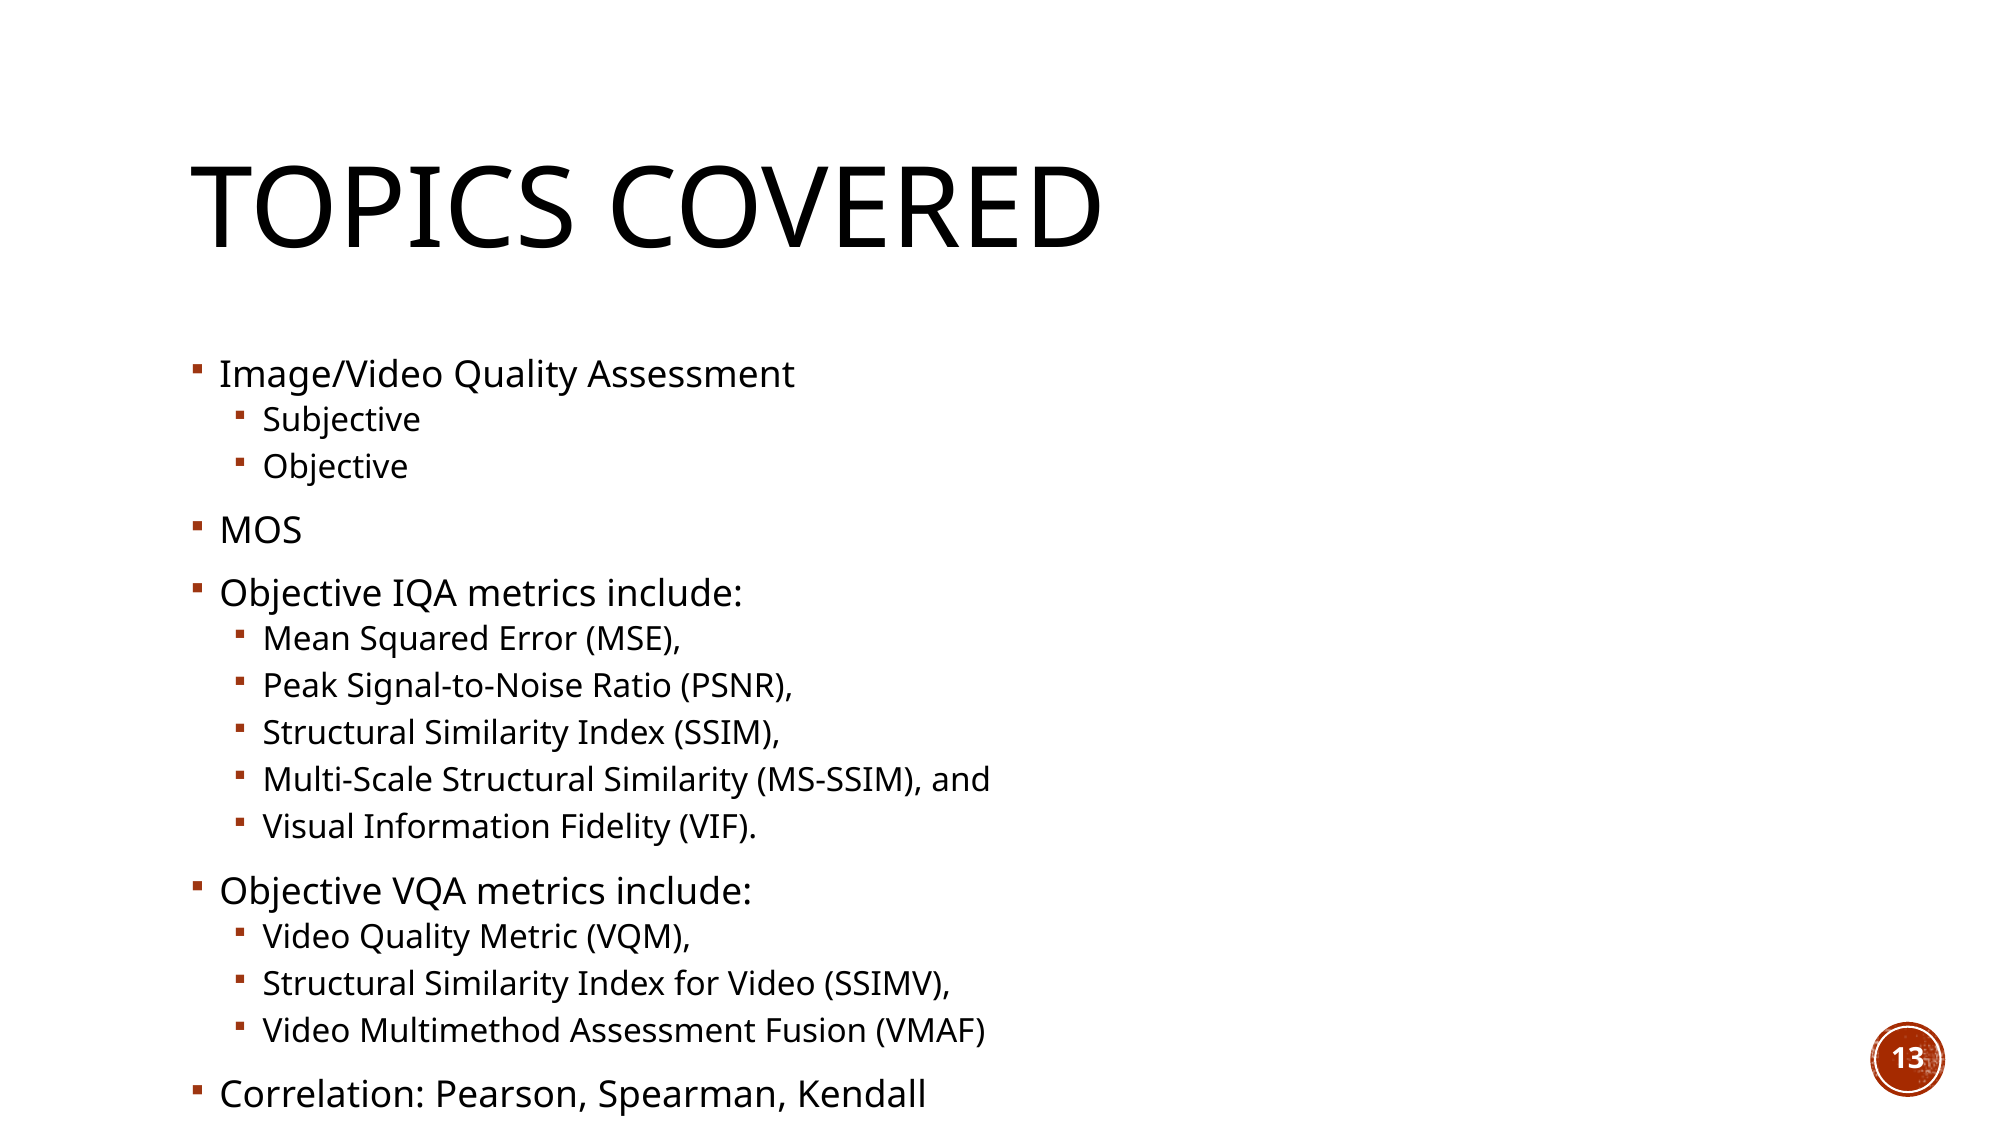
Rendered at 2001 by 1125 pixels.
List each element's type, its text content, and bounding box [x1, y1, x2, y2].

list Image/Video Quality Assessment Subjective Objective MOS Objective IQA metrics include: Mean Squared Error (MSE), Peak Signal-to-Noise Ratio (PSNR), Structural Similarity Index (SSIM), Multi-Scale Structural Similarity (MS-SSIM), and Visual Information Fidelity (VIF). Objective VQA metrics include: Video Quality Metric (VQM), Structural Similarity Index for Video (SSIMV), Video Multimethod Assessment Fusion (VMAF) Correlation: Pearson, Spearman, Kendall [175, 348, 1826, 1125]
slide_number 13 [1855, 1028, 1961, 1089]
title Topics covered [175, 79, 1826, 344]
